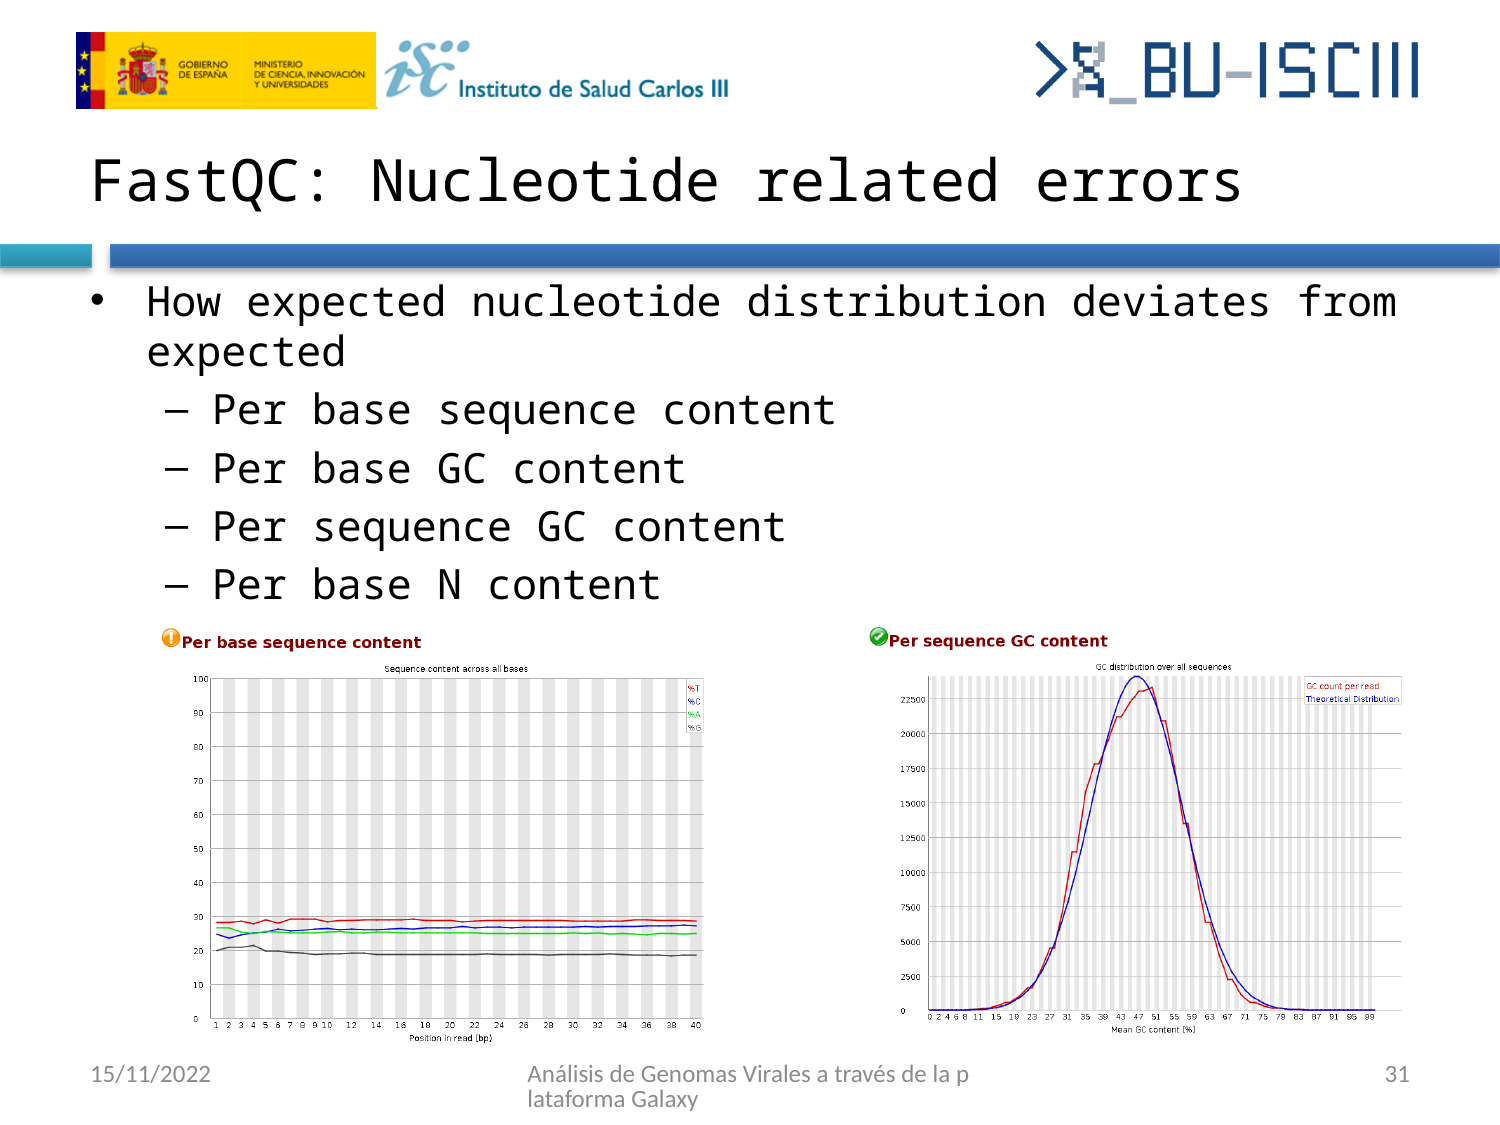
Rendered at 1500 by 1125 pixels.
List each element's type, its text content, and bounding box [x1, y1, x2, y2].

picture [1021, 0, 1436, 138]
list How expected nucleotide distribution deviates from expected Per base sequence content Per base GC content Per sequence GC content Per base N content [75, 267, 1425, 958]
picture [76, 32, 809, 109]
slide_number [75, 1042, 425, 1103]
slide_number 31 [1074, 1042, 1425, 1103]
picture [861, 619, 1412, 1043]
footer Análisis de Genomas Virales a través de la plataforma Galaxy [512, 1042, 988, 1103]
picture [154, 625, 722, 1049]
title FastQC: Nucleotide related errors [75, 113, 1425, 244]
